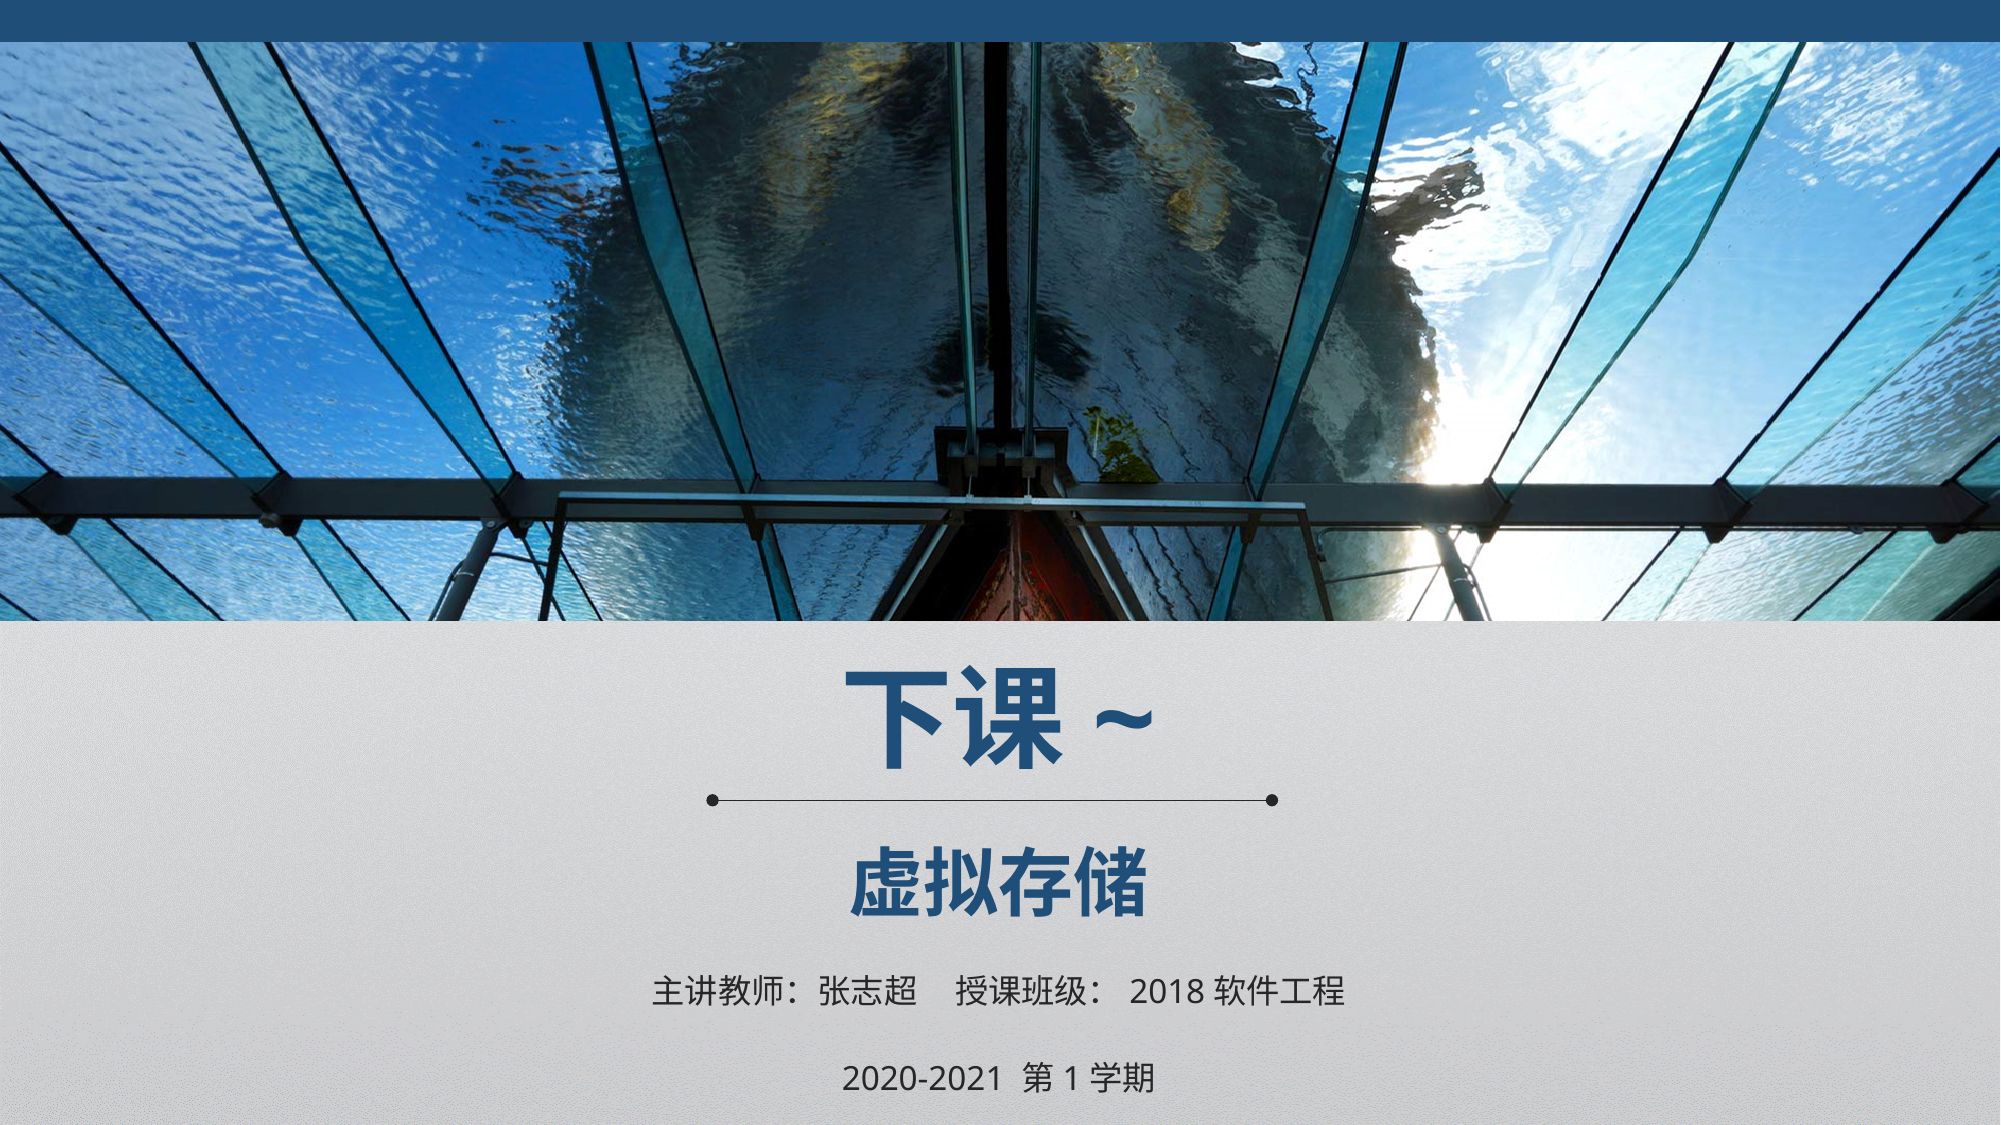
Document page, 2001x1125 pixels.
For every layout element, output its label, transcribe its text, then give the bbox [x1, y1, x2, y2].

text_box [0, 0, 2000, 42]
text_box [0, 42, 2000, 622]
picture [0, 0, 2001, 1125]
text_box 虚拟存储 [707, 828, 1289, 934]
text_box 2020-2021 第1学期 [755, 1050, 1243, 1105]
text_box 下课~ [825, 640, 1172, 790]
text_box 主讲教师：张志超 授课班级：2018软件工程 [628, 962, 1370, 1018]
